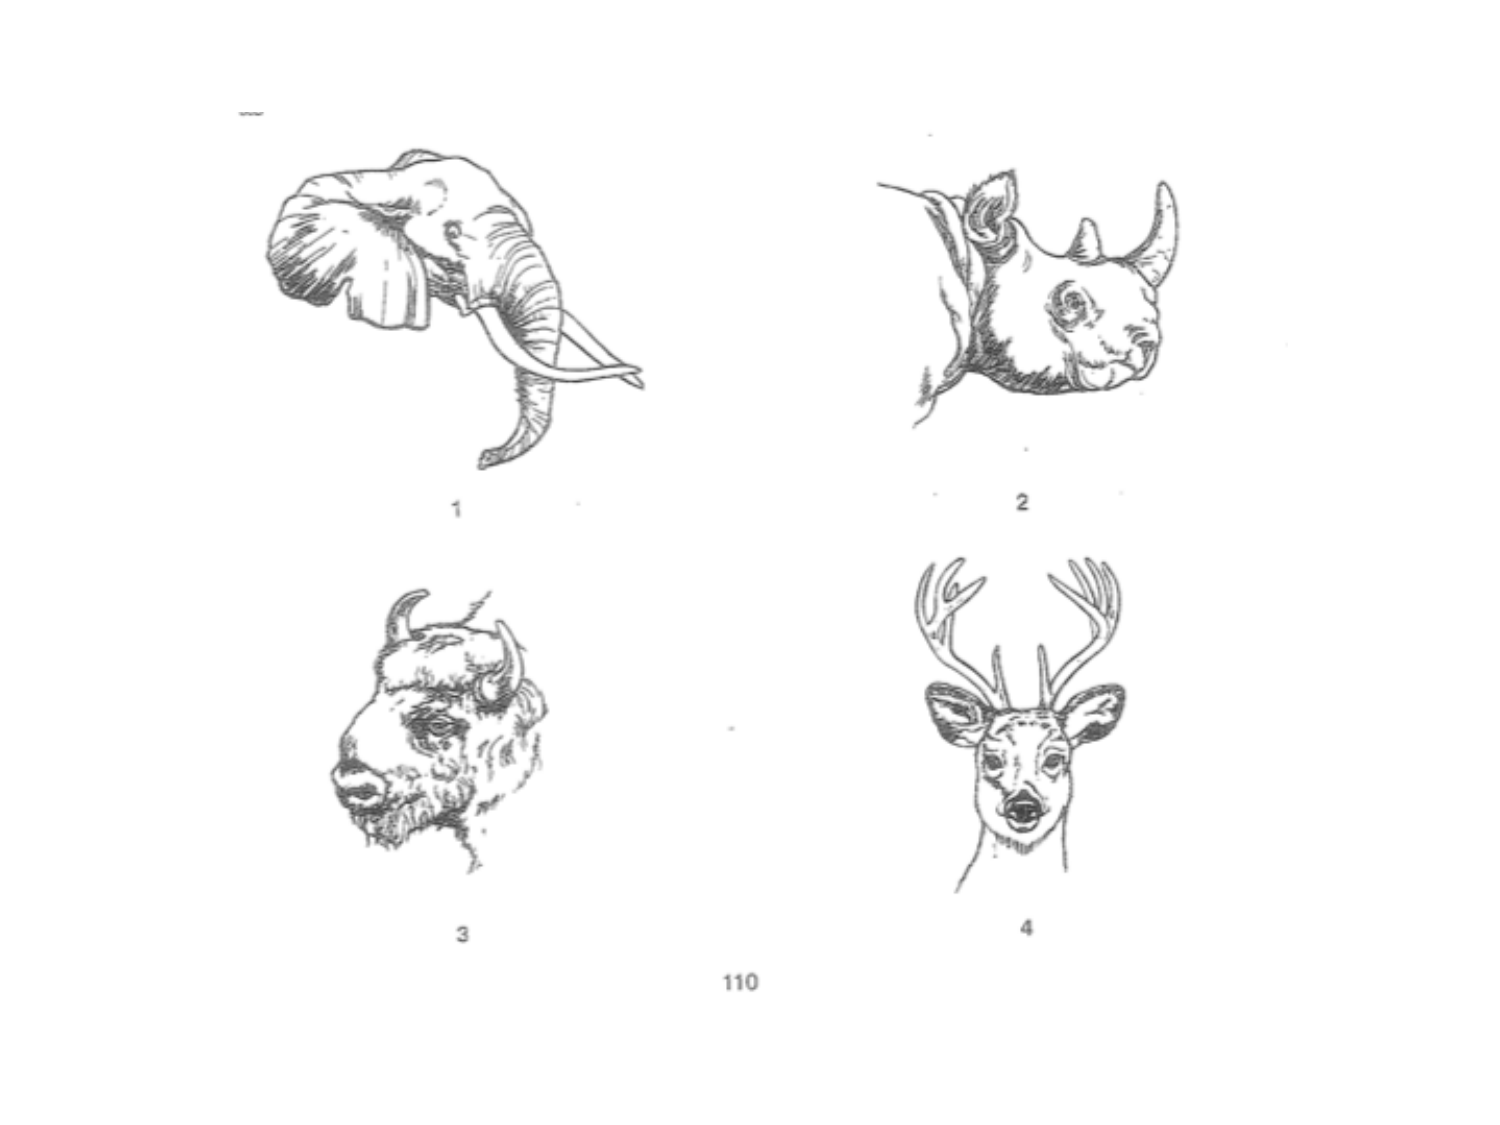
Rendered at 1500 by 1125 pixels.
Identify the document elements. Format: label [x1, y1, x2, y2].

picture [210, 112, 1288, 1013]
